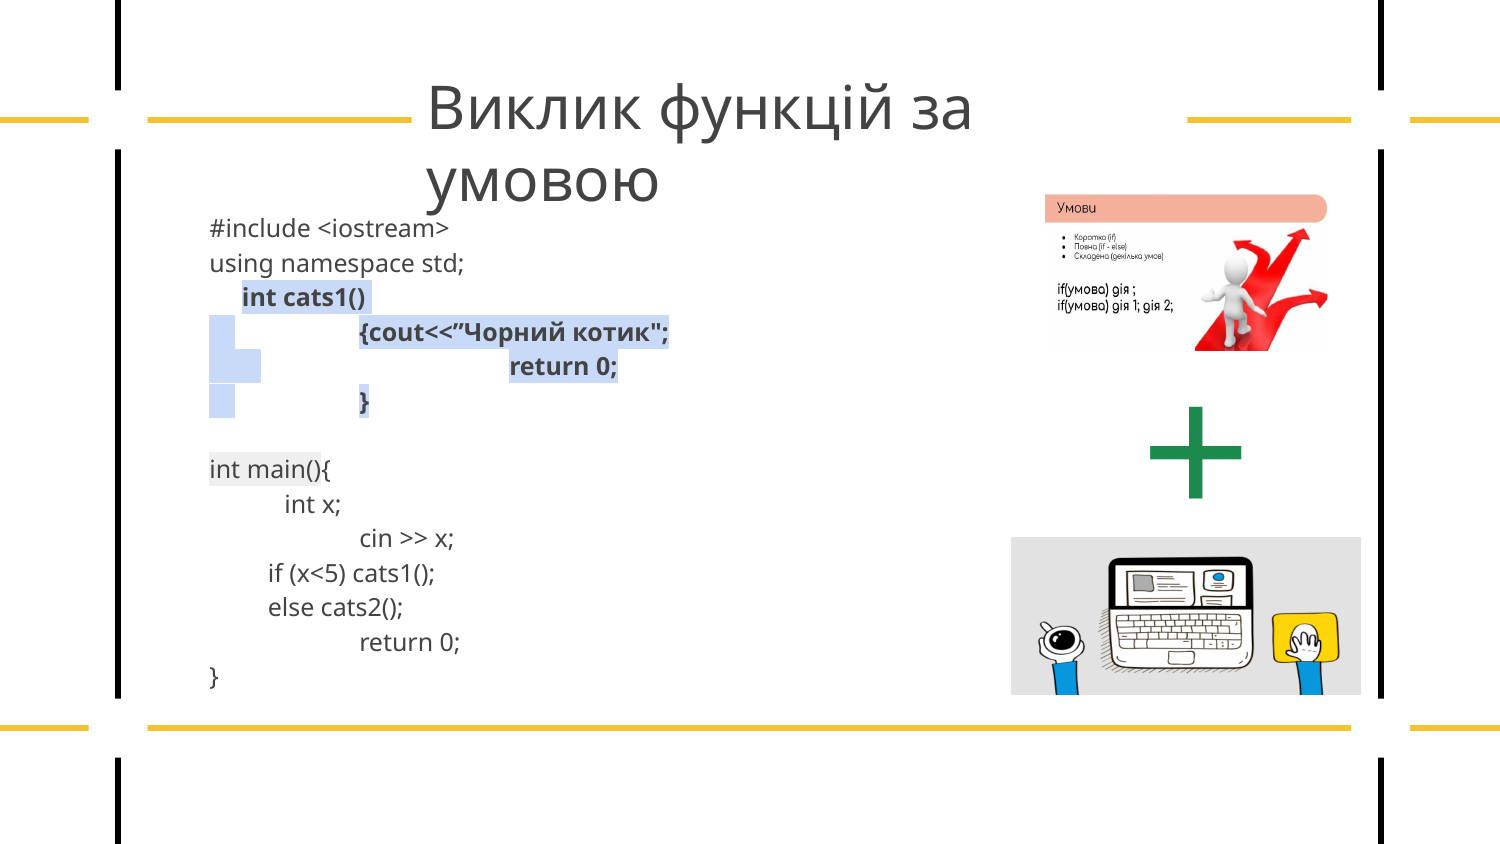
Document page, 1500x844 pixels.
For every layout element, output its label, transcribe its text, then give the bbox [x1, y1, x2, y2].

text_box #include <iostream> using namespace std; int cats1() {cout<<”Чорний котик"; return 0; } int main(){ int x; cin >> x; if (x<5) cats1(); else cats2(); return 0; } [194, 193, 1306, 844]
text_box Виклик функцій за умовою [411, 53, 1188, 193]
picture [1044, 193, 1328, 351]
picture [1011, 536, 1362, 695]
